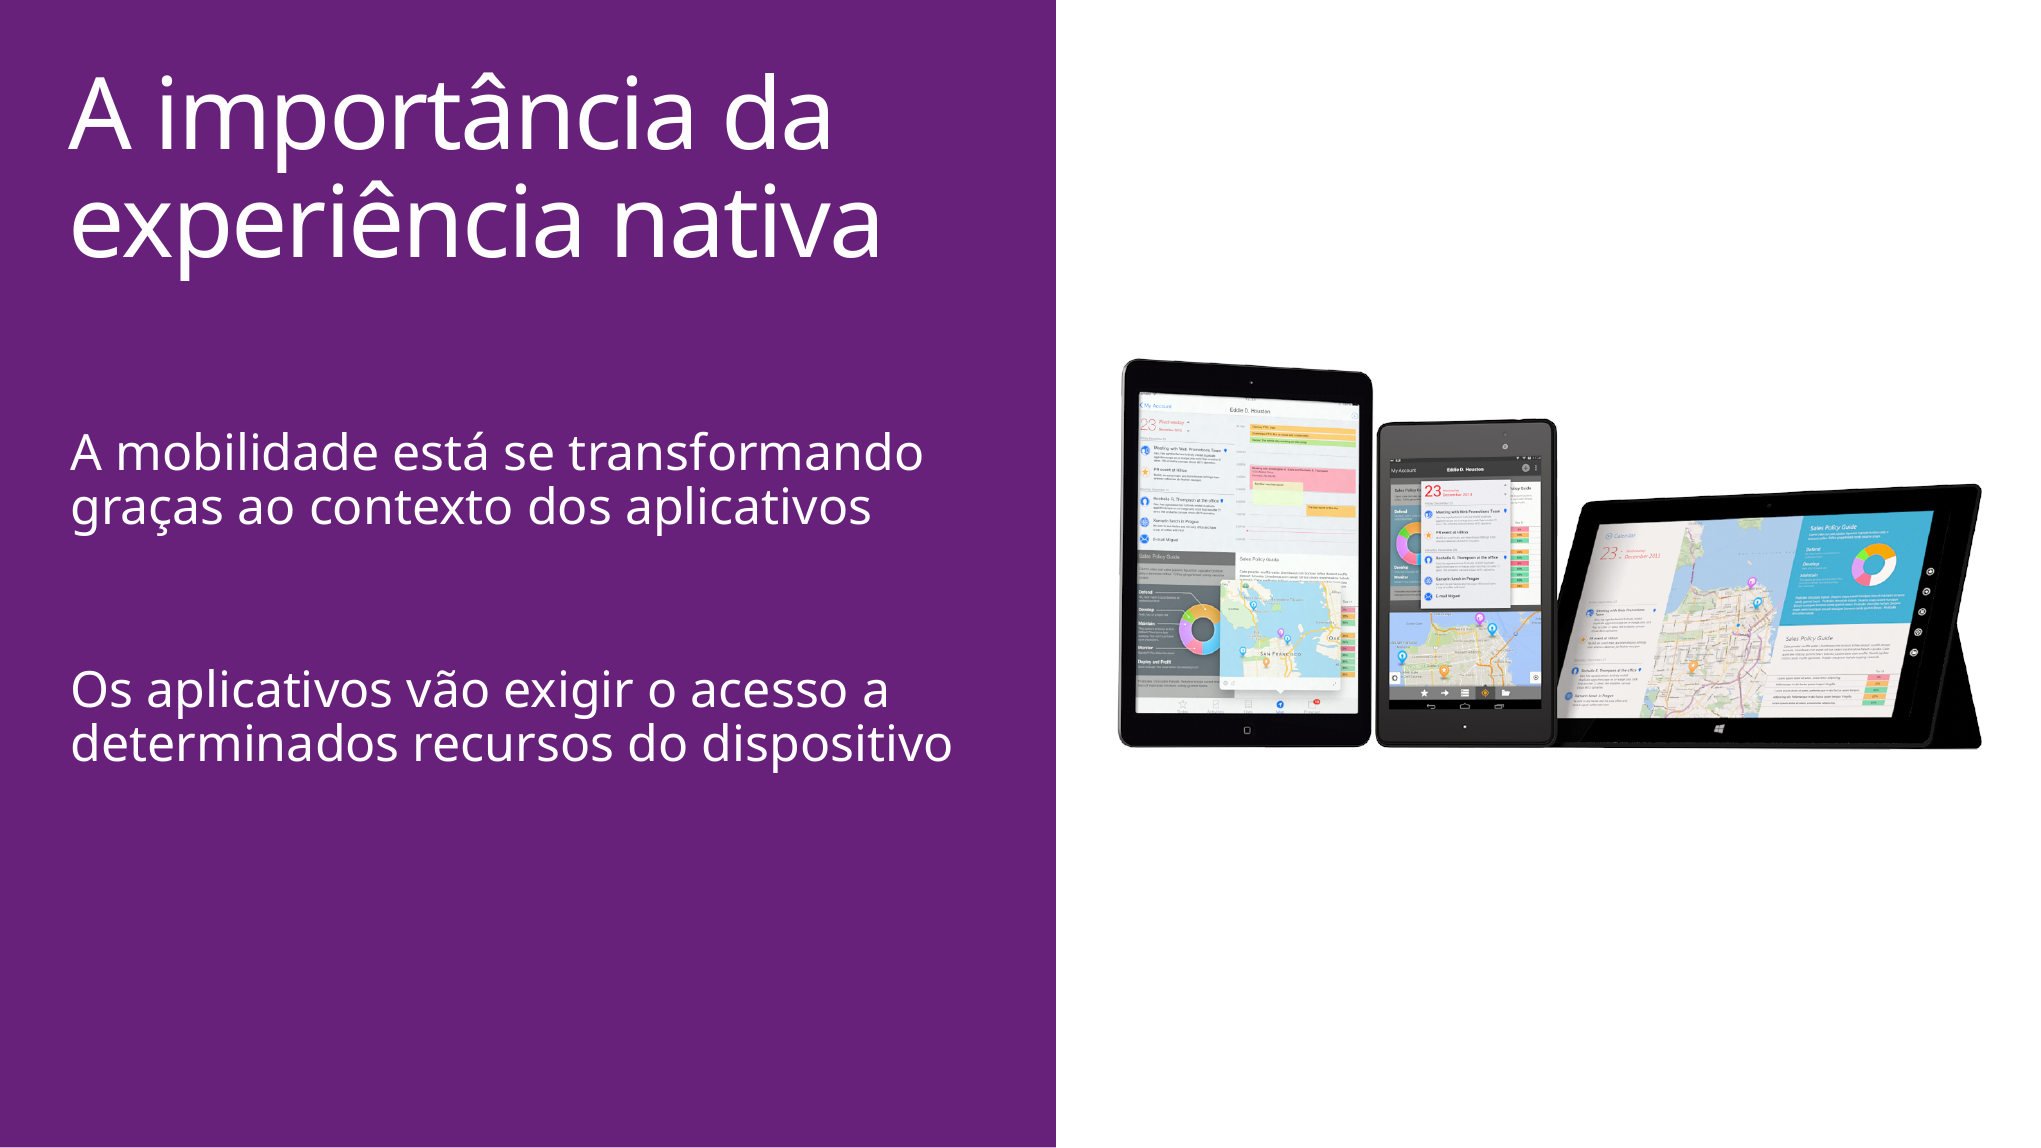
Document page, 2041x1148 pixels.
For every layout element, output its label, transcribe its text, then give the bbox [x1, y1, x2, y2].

picture [1116, 358, 1982, 751]
text_box A mobilidade está se transformando graças ao contexto dos aplicativos Os aplicativos vão exigir o acesso a determinados recursos do dispositivo [0, 0, 1057, 1148]
text_box A importância da experiência nativa [45, 48, 1996, 199]
